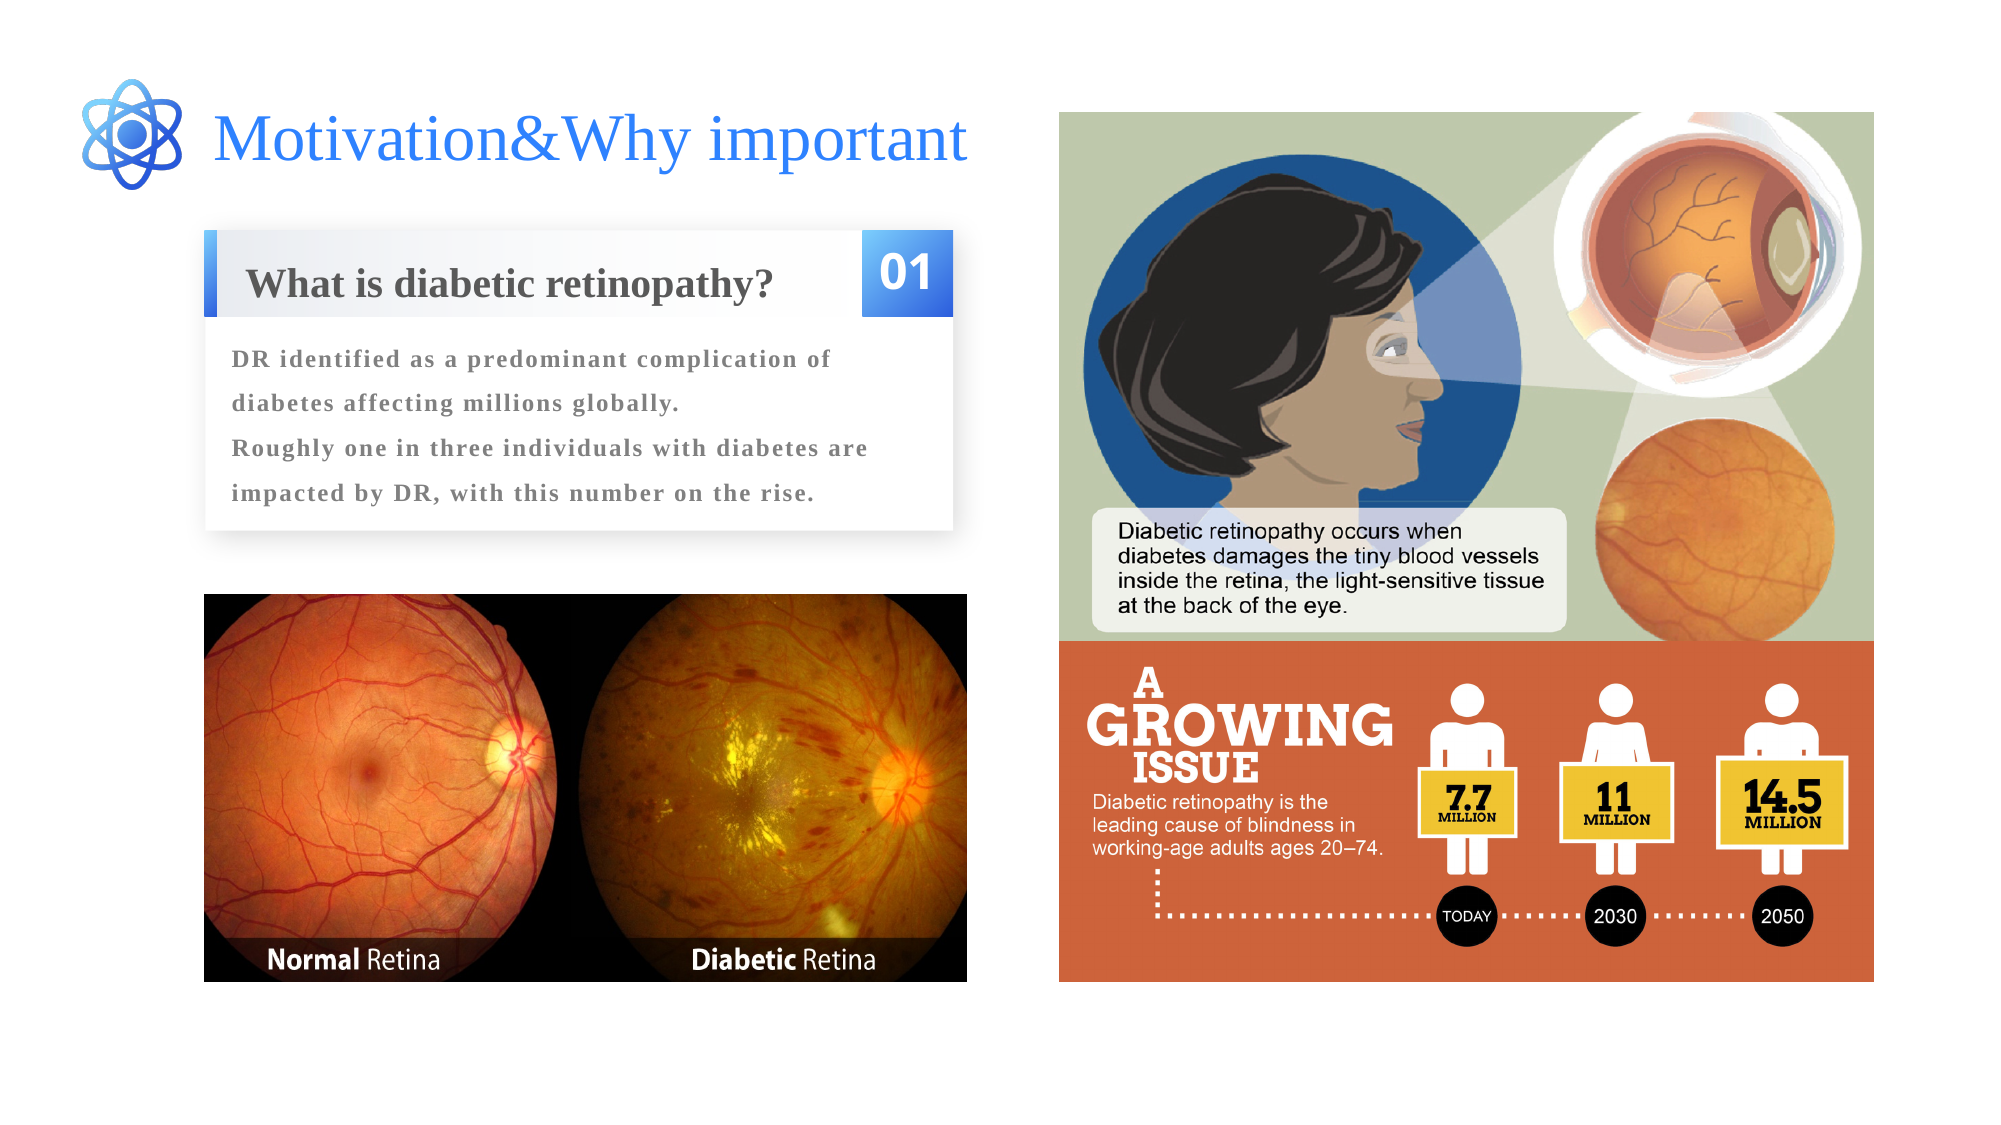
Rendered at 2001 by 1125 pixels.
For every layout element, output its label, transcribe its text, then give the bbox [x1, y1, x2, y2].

picture [203, 594, 967, 982]
text_box DR identified as a predominant complication of diabetes affecting millions globally. Roughly one in three individuals with diabetes are impacted by DR, with this number on the rise. [216, 319, 954, 556]
text_box What is diabetic retinopathy? [230, 241, 818, 313]
picture [1059, 112, 1874, 982]
text_box [203, 229, 218, 318]
text_box Motivation&Why important [198, 86, 1013, 182]
picture [76, 79, 188, 191]
text_box 01 [861, 229, 954, 318]
text_box [204, 318, 954, 532]
text_box [218, 229, 861, 318]
